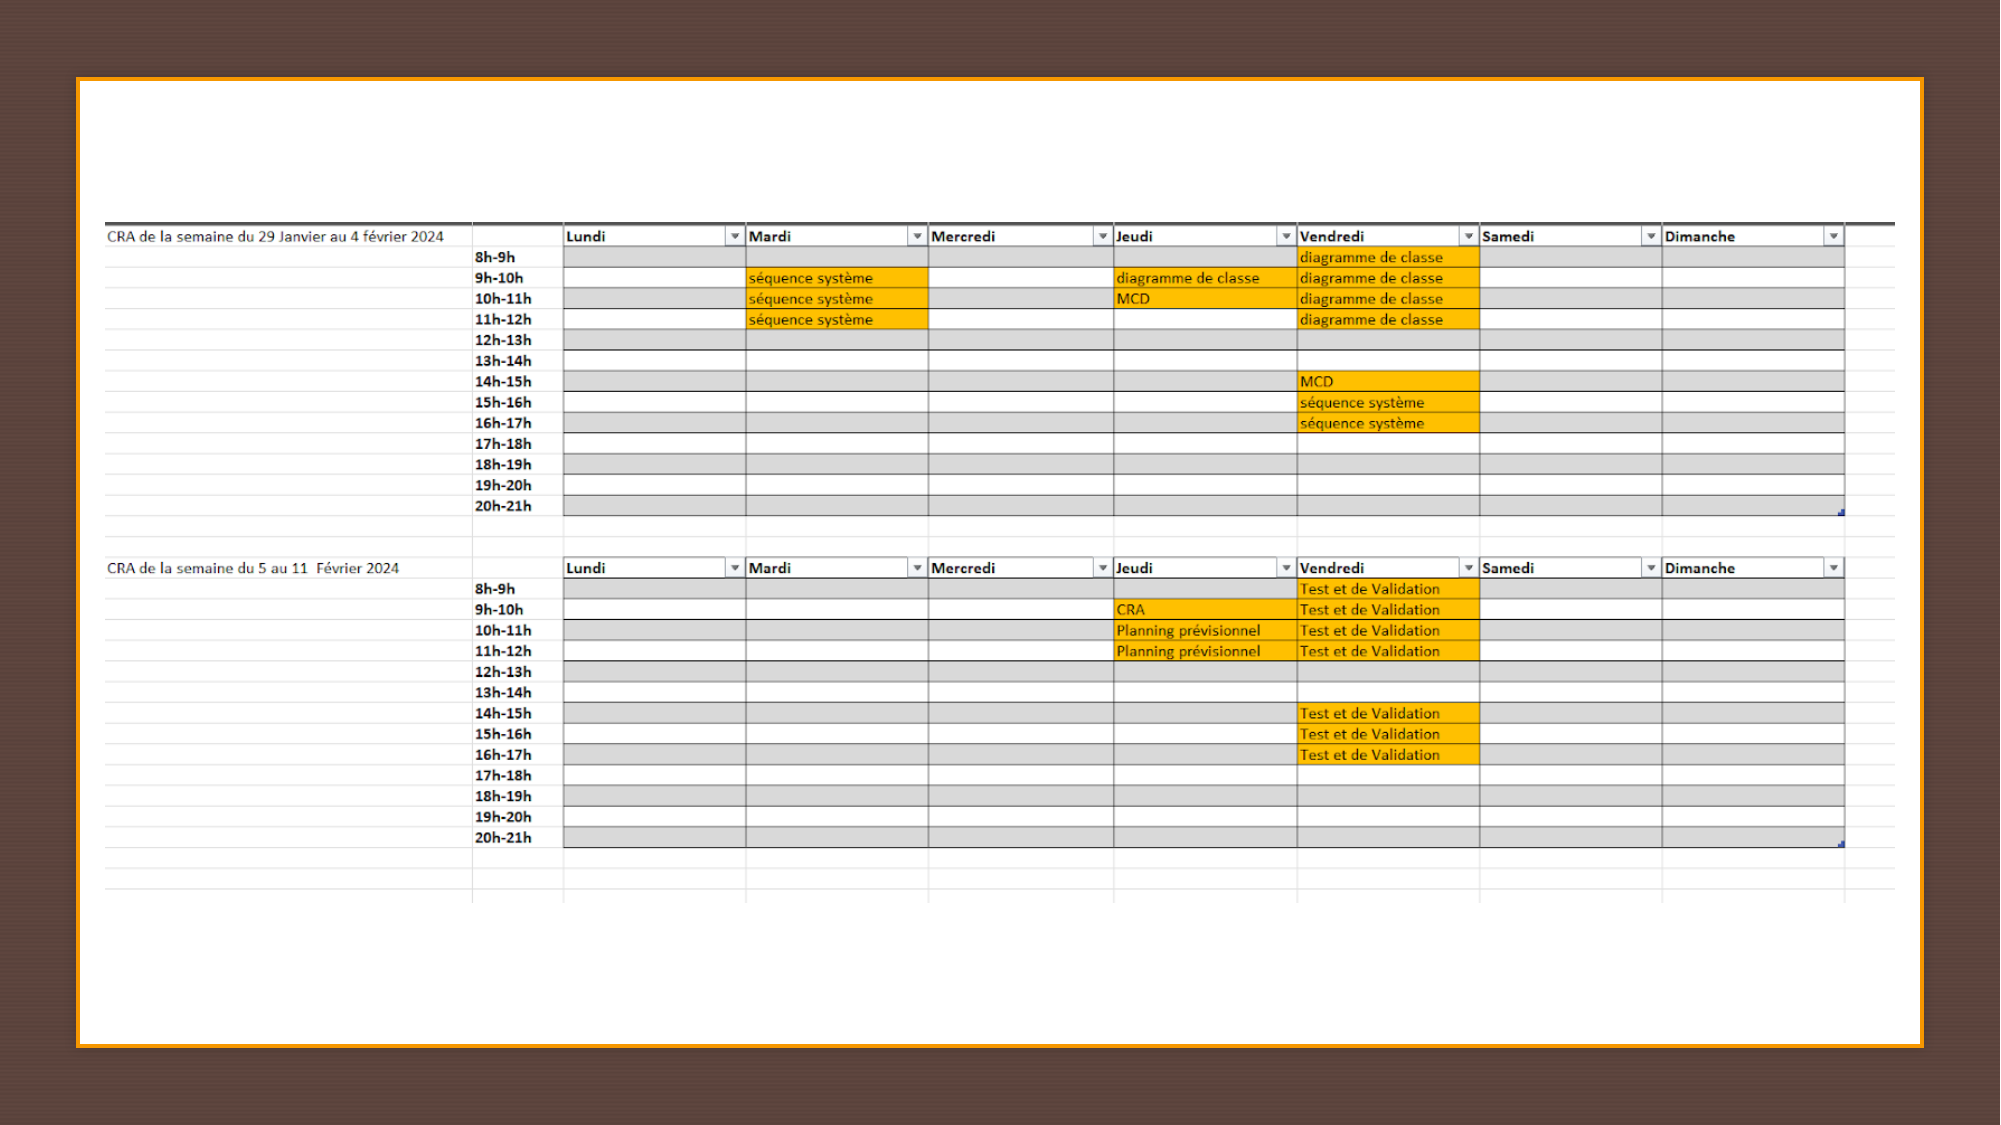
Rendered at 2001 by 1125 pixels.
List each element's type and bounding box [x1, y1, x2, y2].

picture [0, 0, 2000, 1125]
list [105, 222, 1895, 903]
